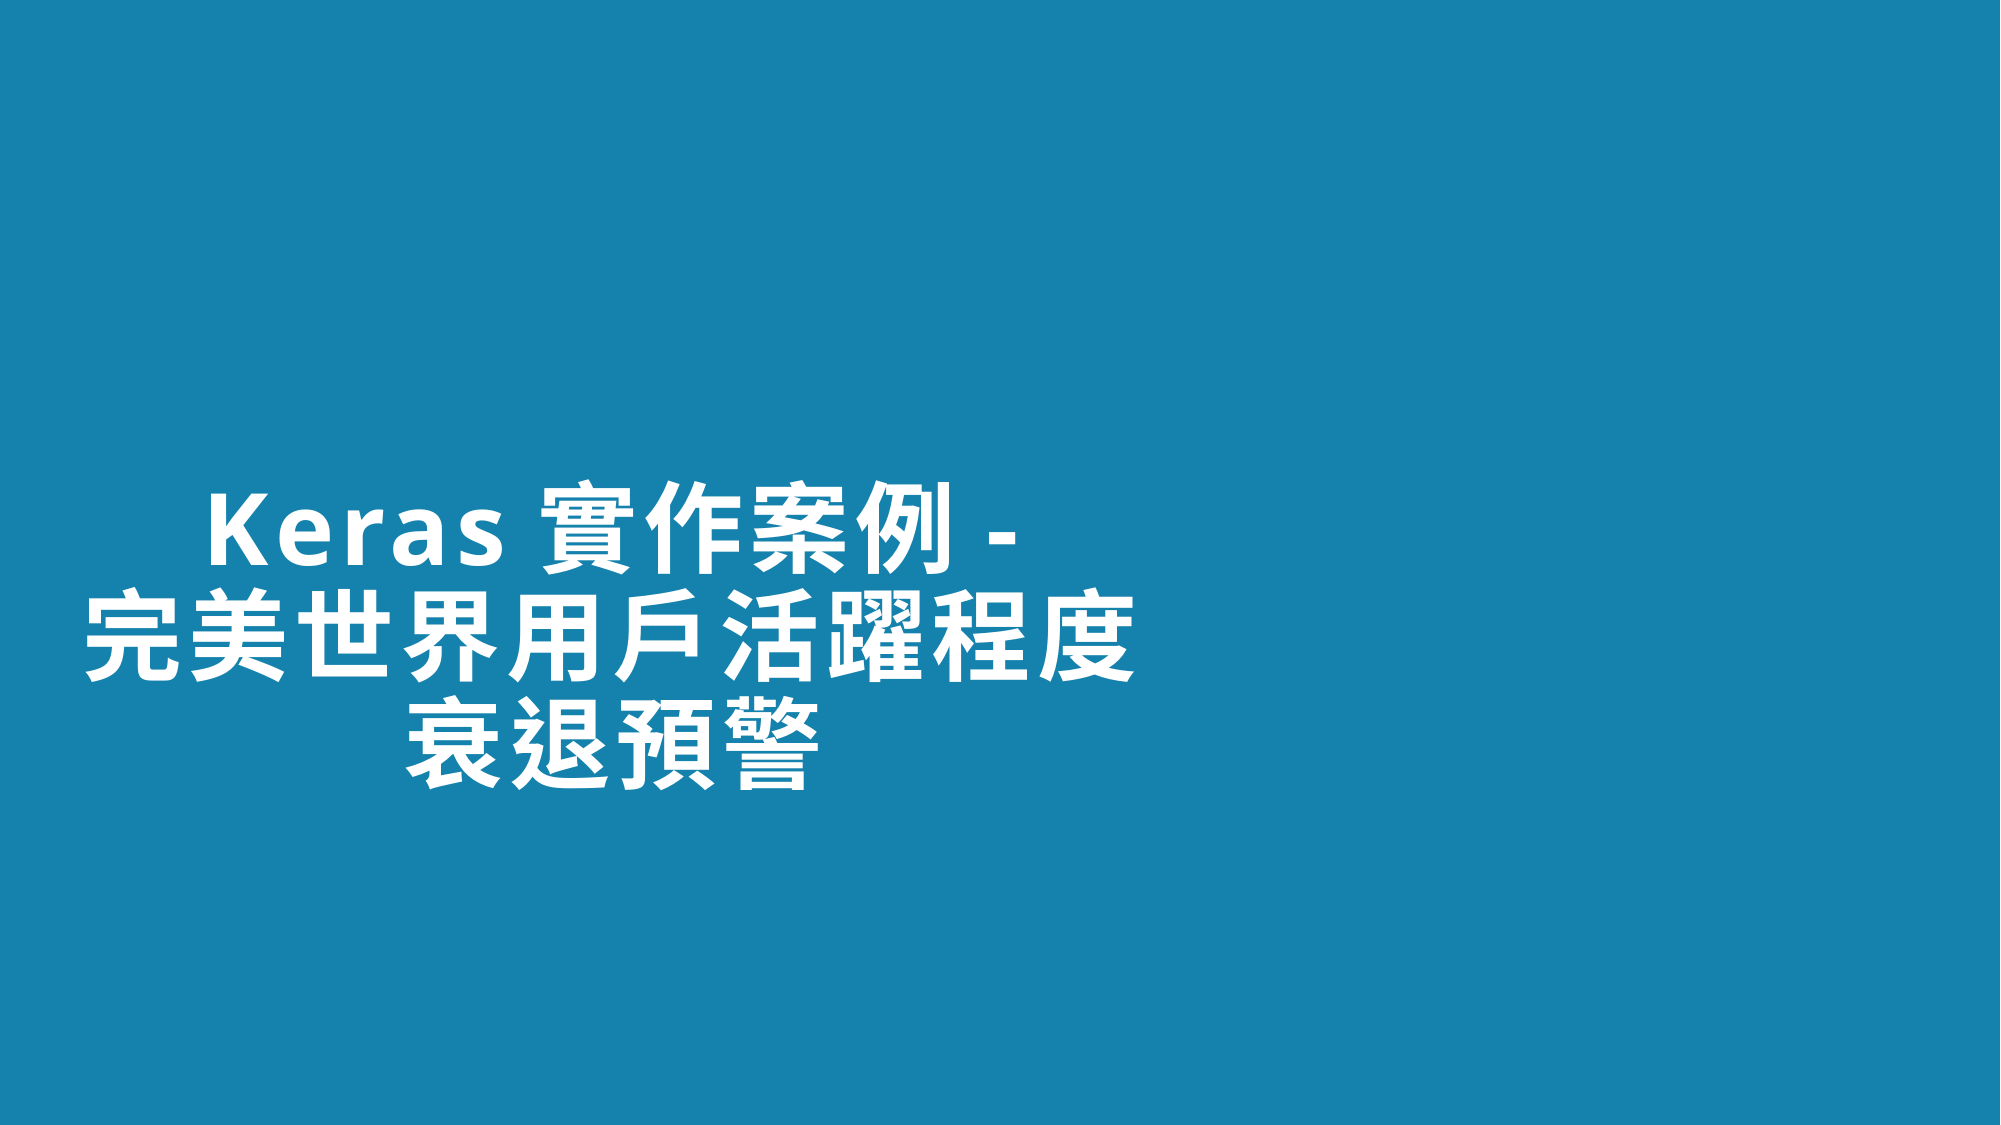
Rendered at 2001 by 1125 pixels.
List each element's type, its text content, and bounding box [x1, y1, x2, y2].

title Keras實作案例- 完美世界用戶活躍程度衰退預警 [58, 568, 1168, 714]
